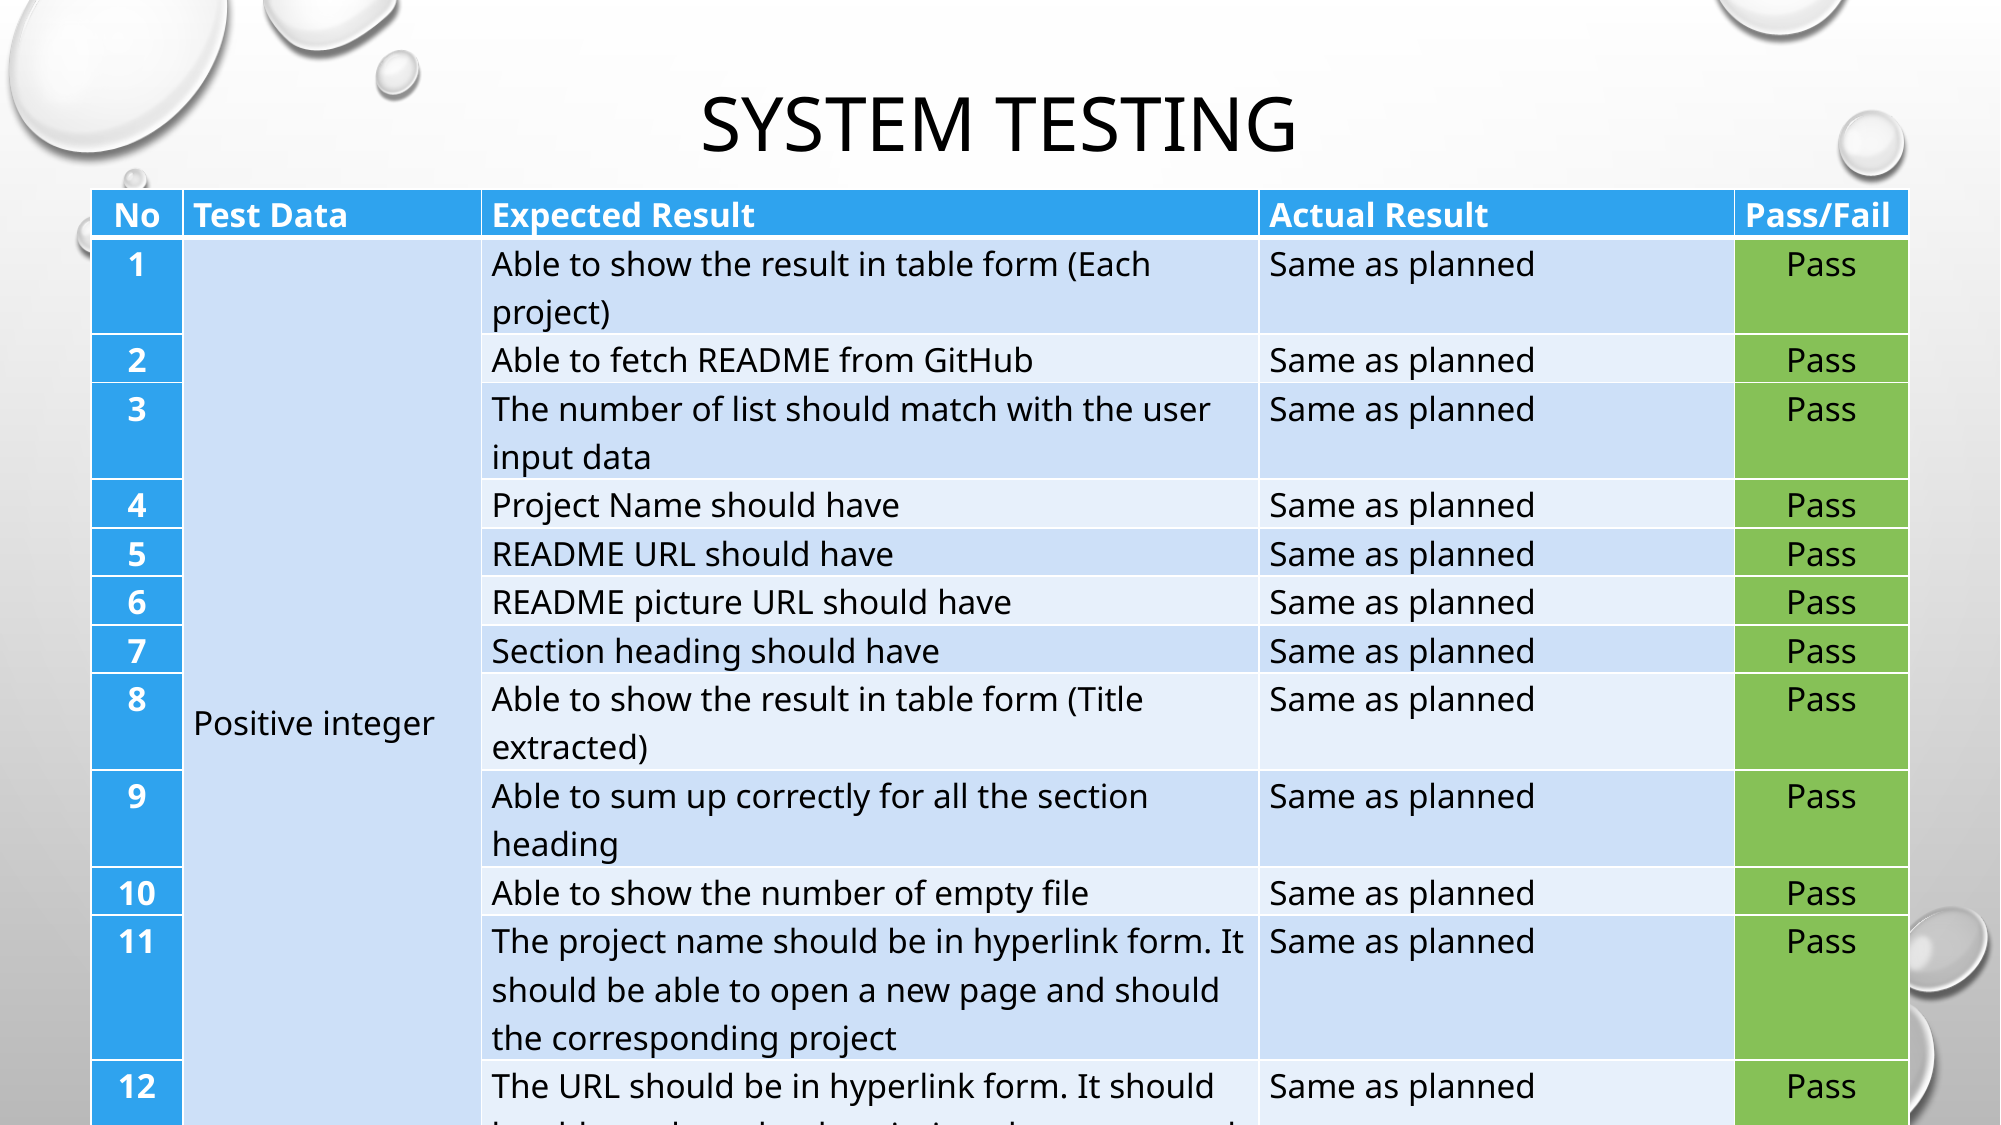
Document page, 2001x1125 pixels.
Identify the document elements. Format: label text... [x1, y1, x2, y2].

table_cell Same as planned [1260, 480, 1734, 527]
table_header Test Data [184, 190, 481, 235]
table_cell 3 [92, 383, 182, 478]
table_cell 10 [92, 868, 182, 914]
picture [0, 0, 2000, 1125]
table_cell Same as planned [1260, 674, 1734, 769]
table_cell Pass [1735, 674, 1908, 769]
table_cell 9 [92, 771, 182, 866]
table_cell Pass [1735, 240, 1908, 333]
table_cell The URL should be in hyperlink form. It should be able to show the description about extracted URL from the README file. [482, 1061, 1258, 1125]
table_cell Positive integer [184, 240, 481, 1125]
table_cell Able to sum up correctly for all the section heading [482, 771, 1258, 866]
table_cell The project name should be in hyperlink form. It should be able to open a new page and should the corresponding project [482, 916, 1258, 1059]
table_cell Able to fetch README from GitHub [482, 335, 1258, 382]
table_cell Able to show the result in table form (Title extracted) [482, 674, 1258, 769]
table_cell Pass [1735, 868, 1908, 914]
table_cell Same as planned [1260, 383, 1734, 478]
table_cell 4 [92, 480, 182, 527]
title System testing [149, 44, 1851, 188]
table_cell 11 [92, 916, 182, 1059]
table_cell Pass [1735, 626, 1908, 672]
table_cell Pass [1735, 916, 1908, 1059]
table_cell README URL should have [482, 529, 1258, 575]
table_cell Same as planned [1260, 240, 1734, 333]
table_cell Same as planned [1260, 335, 1734, 382]
table_cell Pass [1735, 577, 1908, 624]
table_cell 12 [92, 1061, 182, 1125]
table_cell Project Name should have [482, 480, 1258, 527]
table_cell Same as planned [1260, 529, 1734, 575]
table_cell Same as planned [1260, 916, 1734, 1059]
table_cell Same as planned [1260, 771, 1734, 866]
table_cell Same as planned [1260, 577, 1734, 624]
table_cell 1 [92, 240, 182, 333]
table_header Actual Result [1260, 190, 1734, 235]
table_header No [92, 190, 182, 235]
table_cell Section heading should have [482, 626, 1258, 672]
table_cell 7 [92, 626, 182, 672]
table_cell 8 [92, 674, 182, 769]
table_cell Pass [1735, 383, 1908, 478]
table_cell Pass [1735, 1061, 1908, 1125]
table_cell Pass [1735, 335, 1908, 382]
table_header Expected Result [482, 190, 1258, 235]
table_cell Able to show the number of empty file [482, 868, 1258, 914]
table_cell Same as planned [1260, 1061, 1734, 1125]
table_cell Pass [1735, 529, 1908, 575]
table_cell 5 [92, 529, 182, 575]
table_header Pass/Fail [1735, 190, 1908, 235]
table_cell Pass [1735, 480, 1908, 527]
table_cell Same as planned [1260, 626, 1734, 672]
table_cell Able to show the result in table form (Each project) [482, 240, 1258, 333]
table_cell 6 [92, 577, 182, 624]
table_cell Same as planned [1260, 868, 1734, 914]
table_cell The number of list should match with the user input data [482, 383, 1258, 478]
table_cell README picture URL should have [482, 577, 1258, 624]
table_cell Pass [1735, 771, 1908, 866]
table_cell 2 [92, 335, 182, 382]
